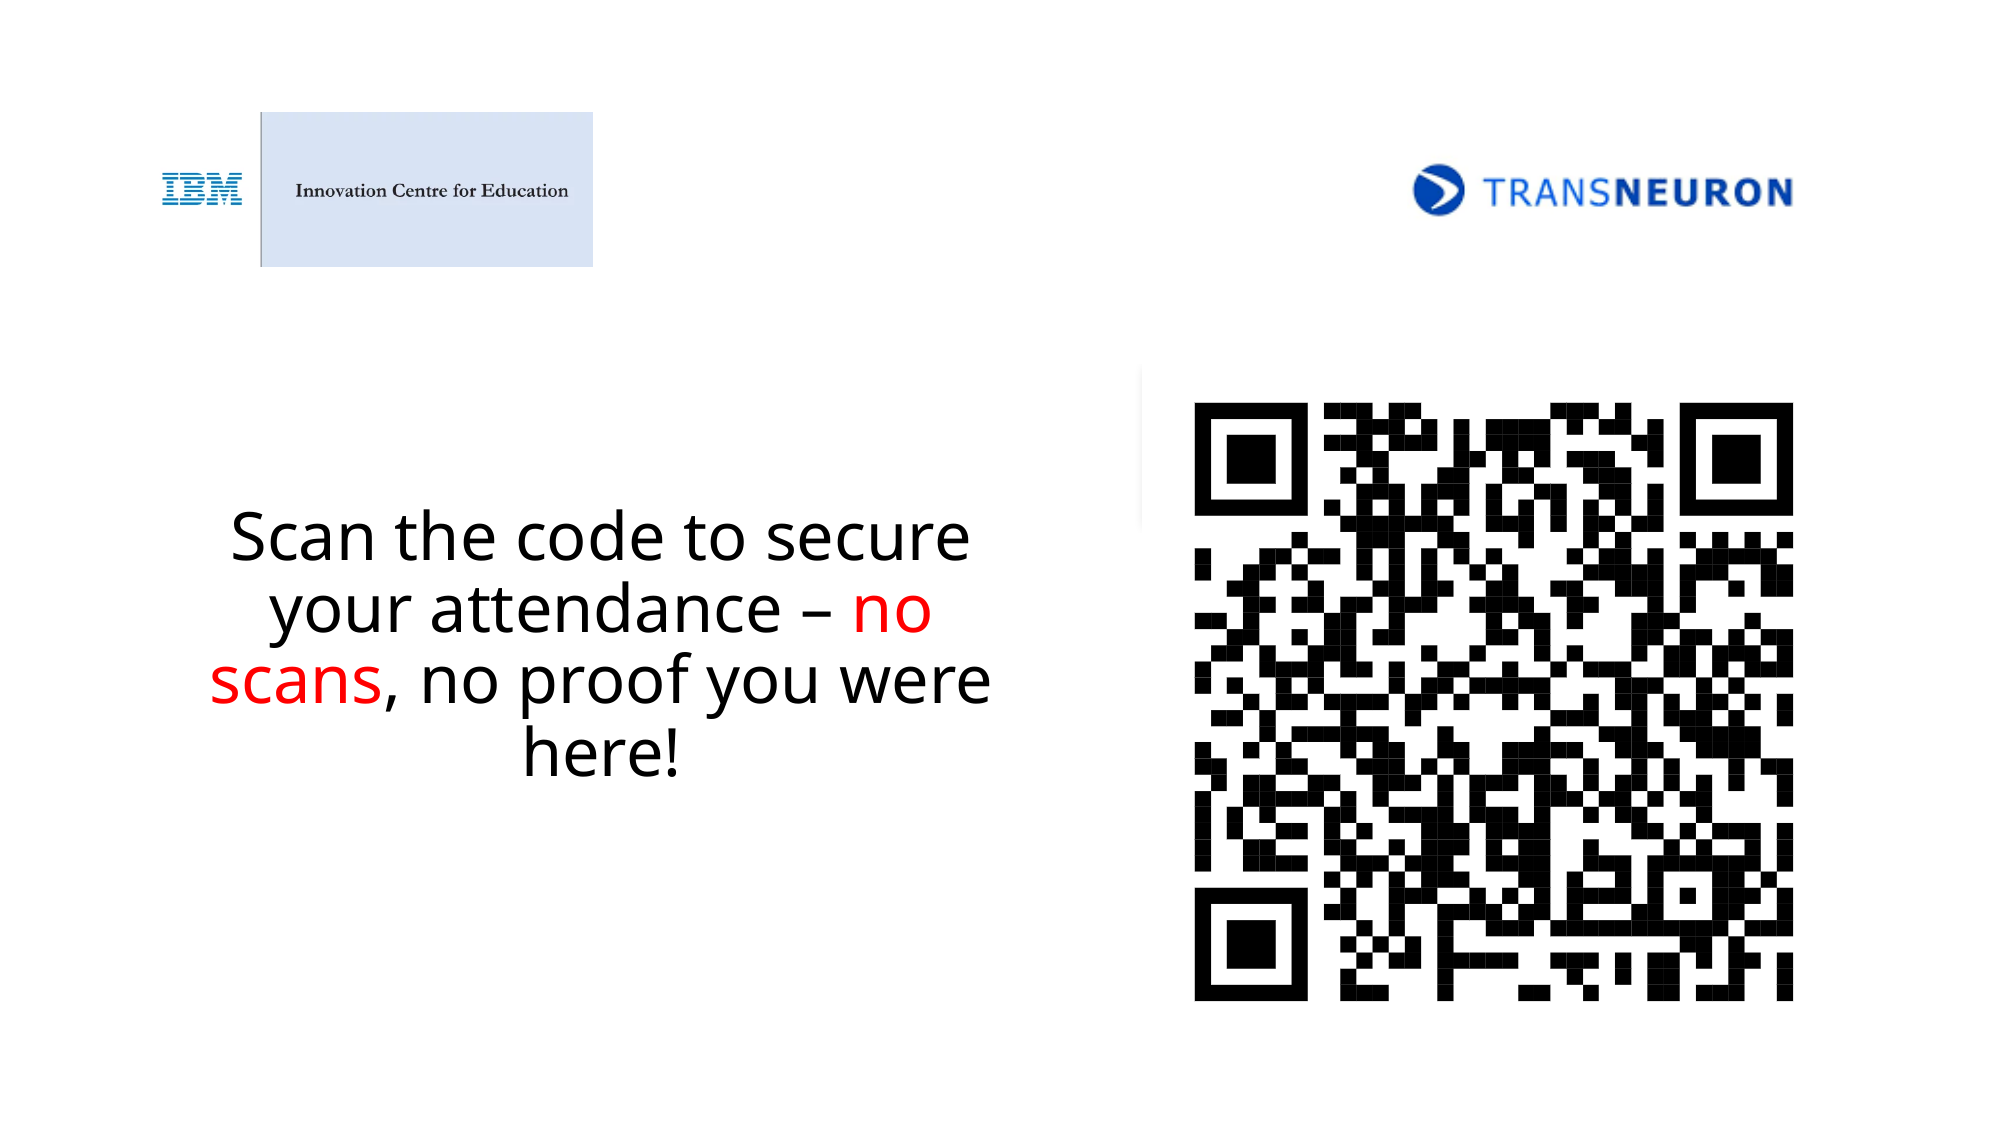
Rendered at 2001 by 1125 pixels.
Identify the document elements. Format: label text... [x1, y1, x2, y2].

picture [1162, 370, 1825, 1034]
picture [1407, 112, 1799, 267]
picture [146, 112, 593, 267]
title Scan the code to secure your attendance – no scans, no proof you were here! [175, 477, 1028, 815]
